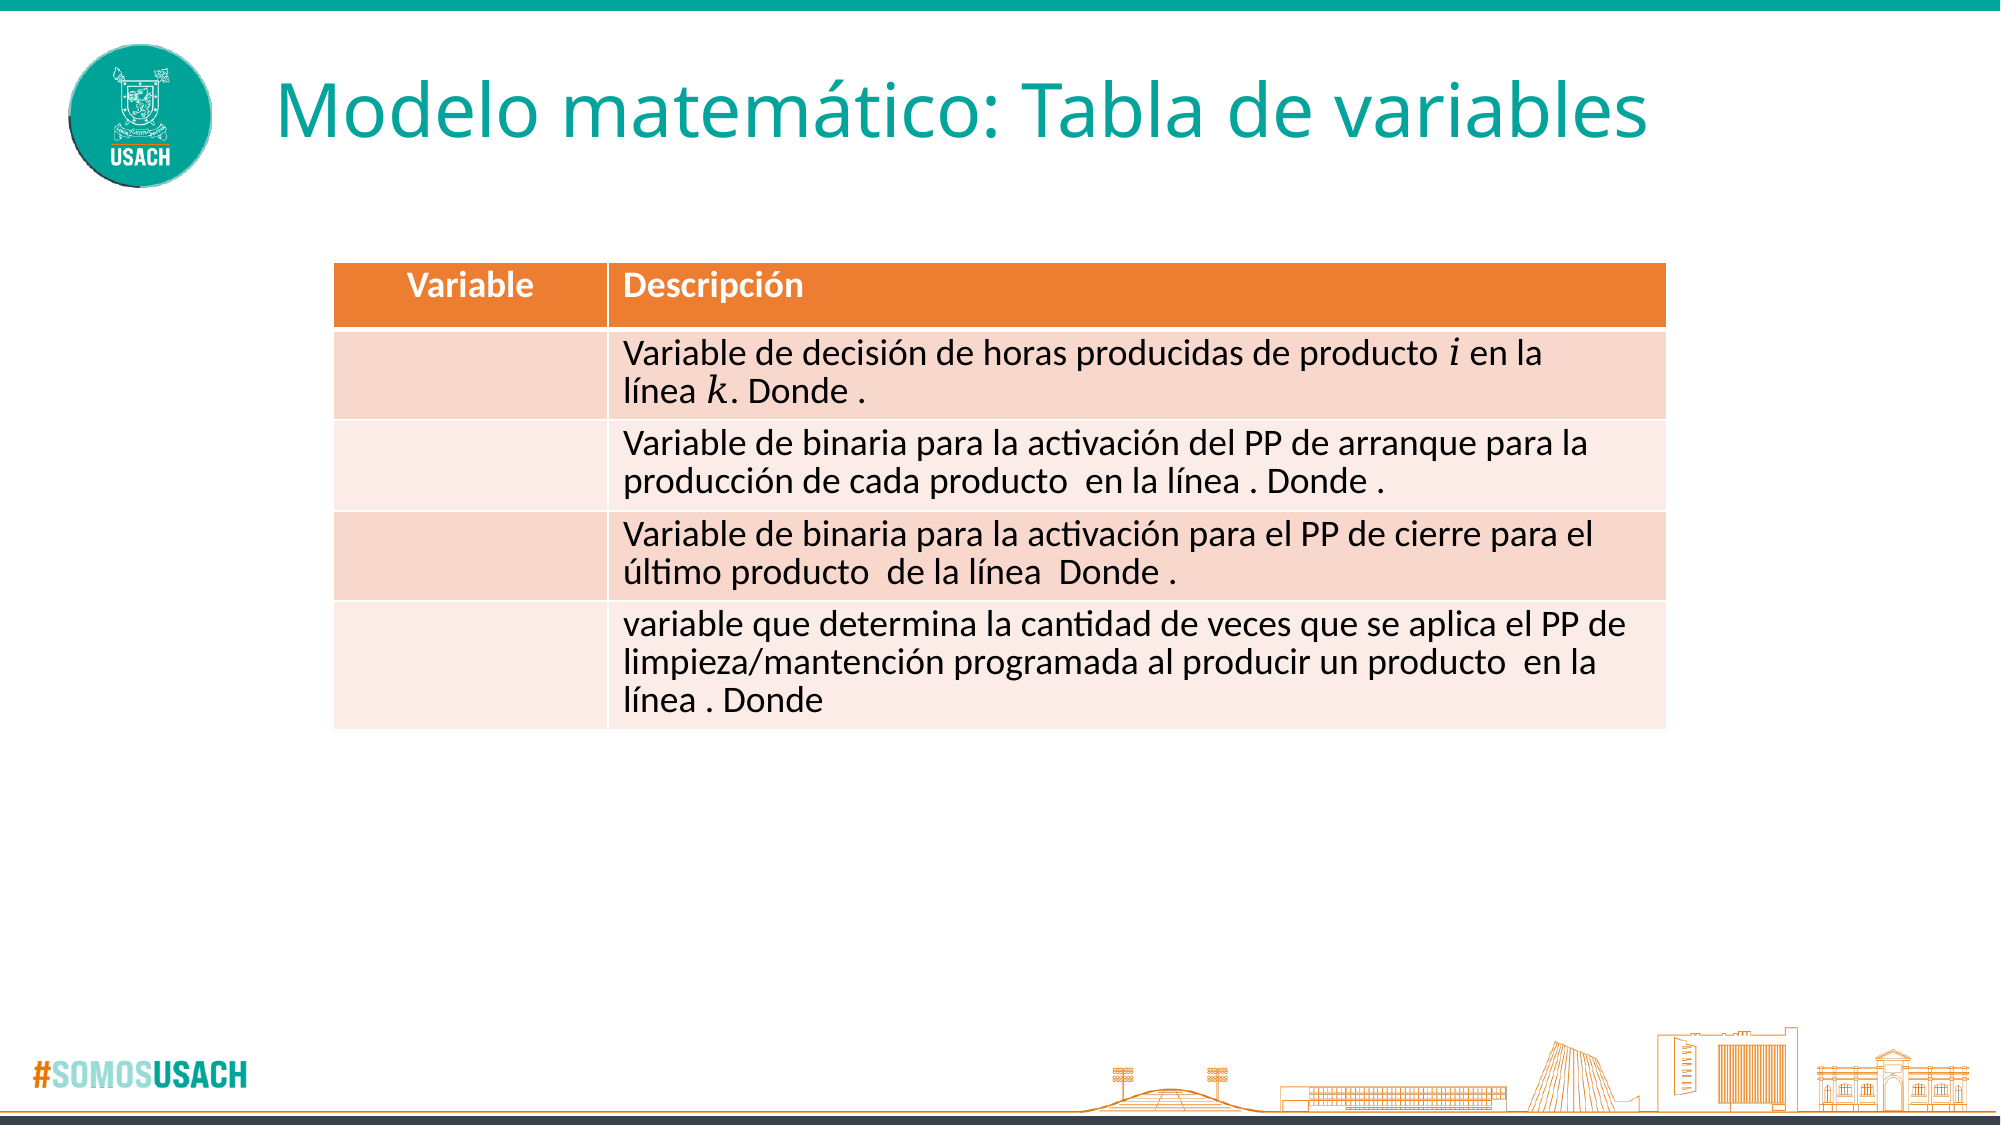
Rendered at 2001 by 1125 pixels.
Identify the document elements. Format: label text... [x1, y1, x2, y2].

text_box Modelo matemático: Tabla de variables [259, 51, 1985, 177]
